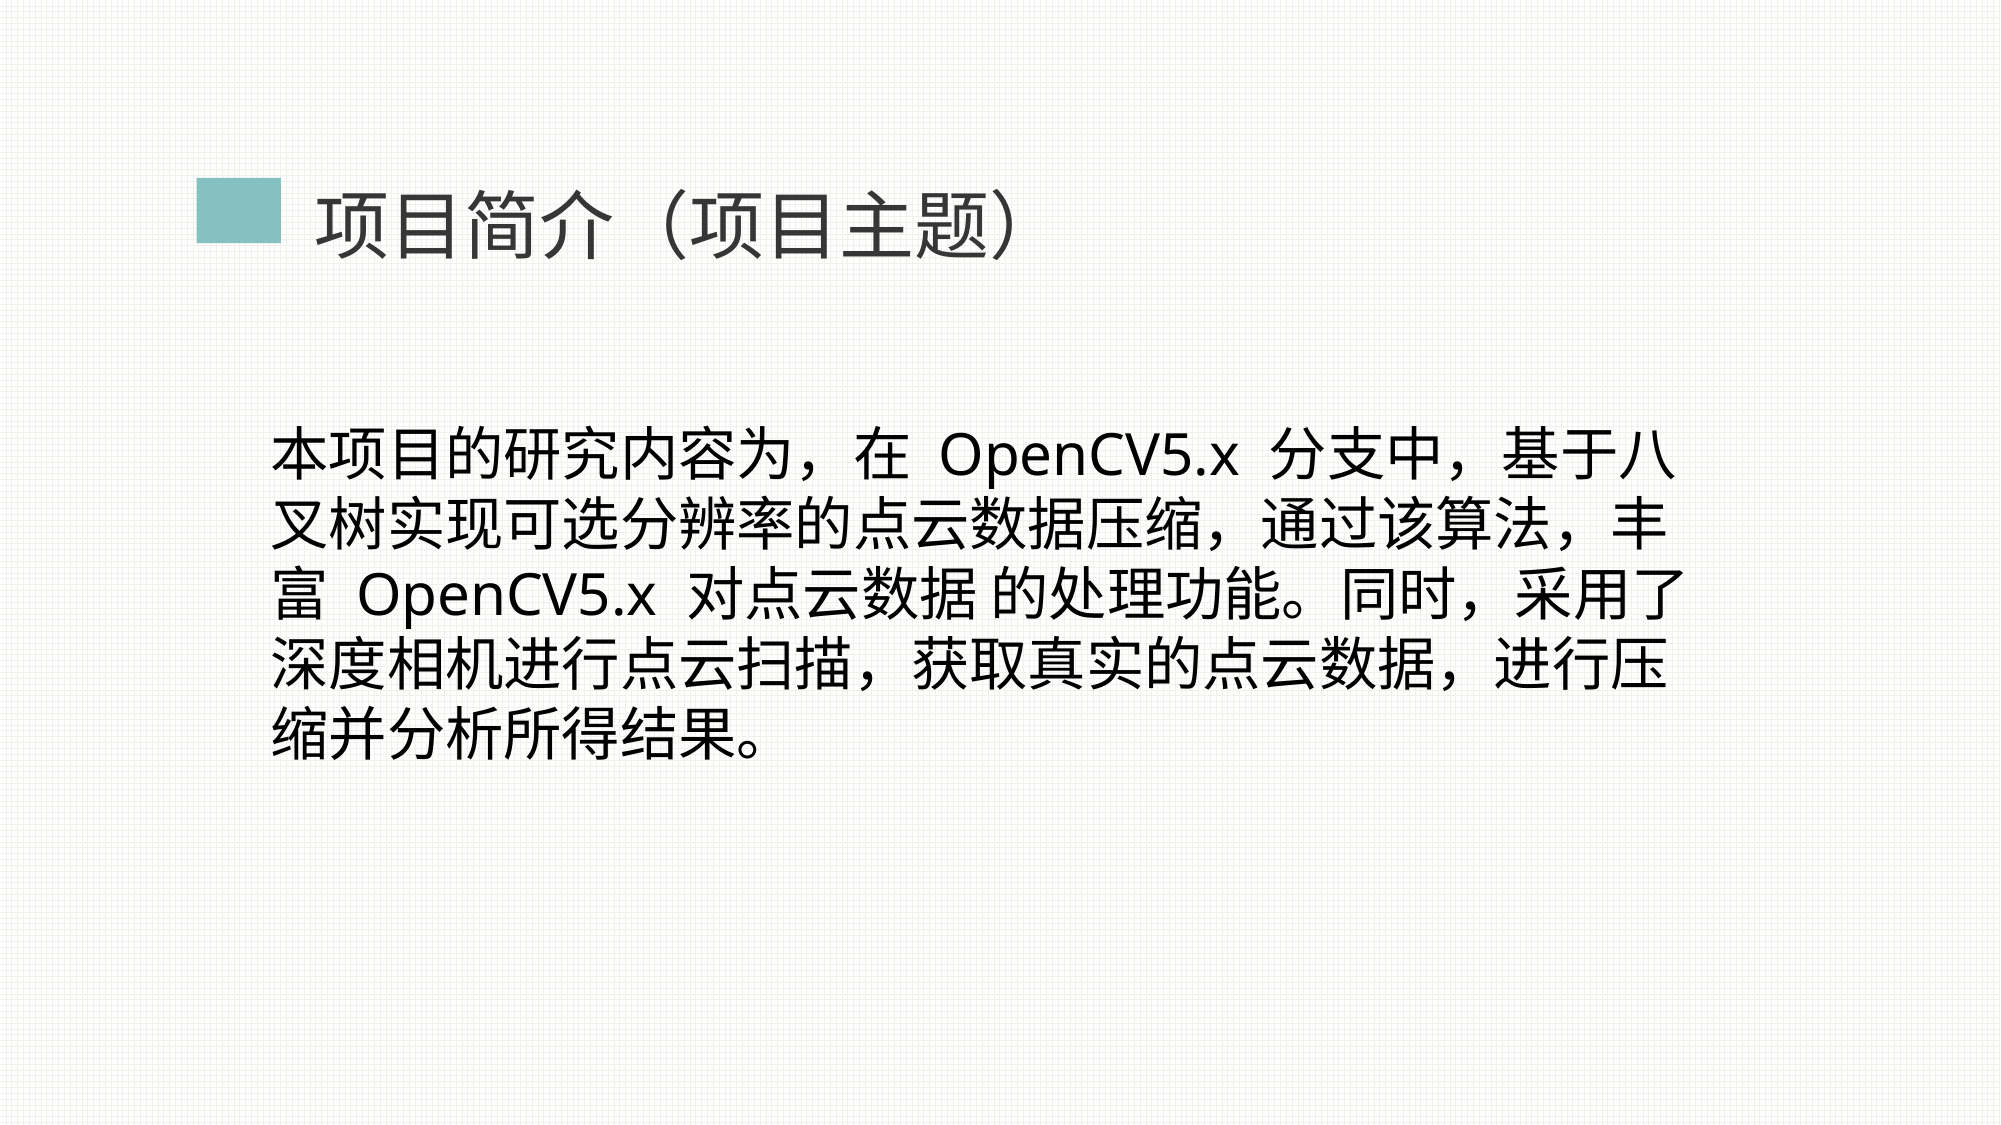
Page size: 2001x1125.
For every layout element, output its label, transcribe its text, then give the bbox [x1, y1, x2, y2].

text_box 项目简介（项目主题） [299, 125, 1476, 276]
text_box 本项目的研究内容为，在 OpenCV5.x 分支中，基于八叉树实现可选分辨率的点云数据压缩，通过该算法，丰富 OpenCV5.x 对点云数据 的处理功能。同时，采用了深度相机进行点云扫描，获取真实的点云数据，进行压缩并分析所得结果。 [255, 410, 1720, 775]
text_box [196, 177, 282, 244]
